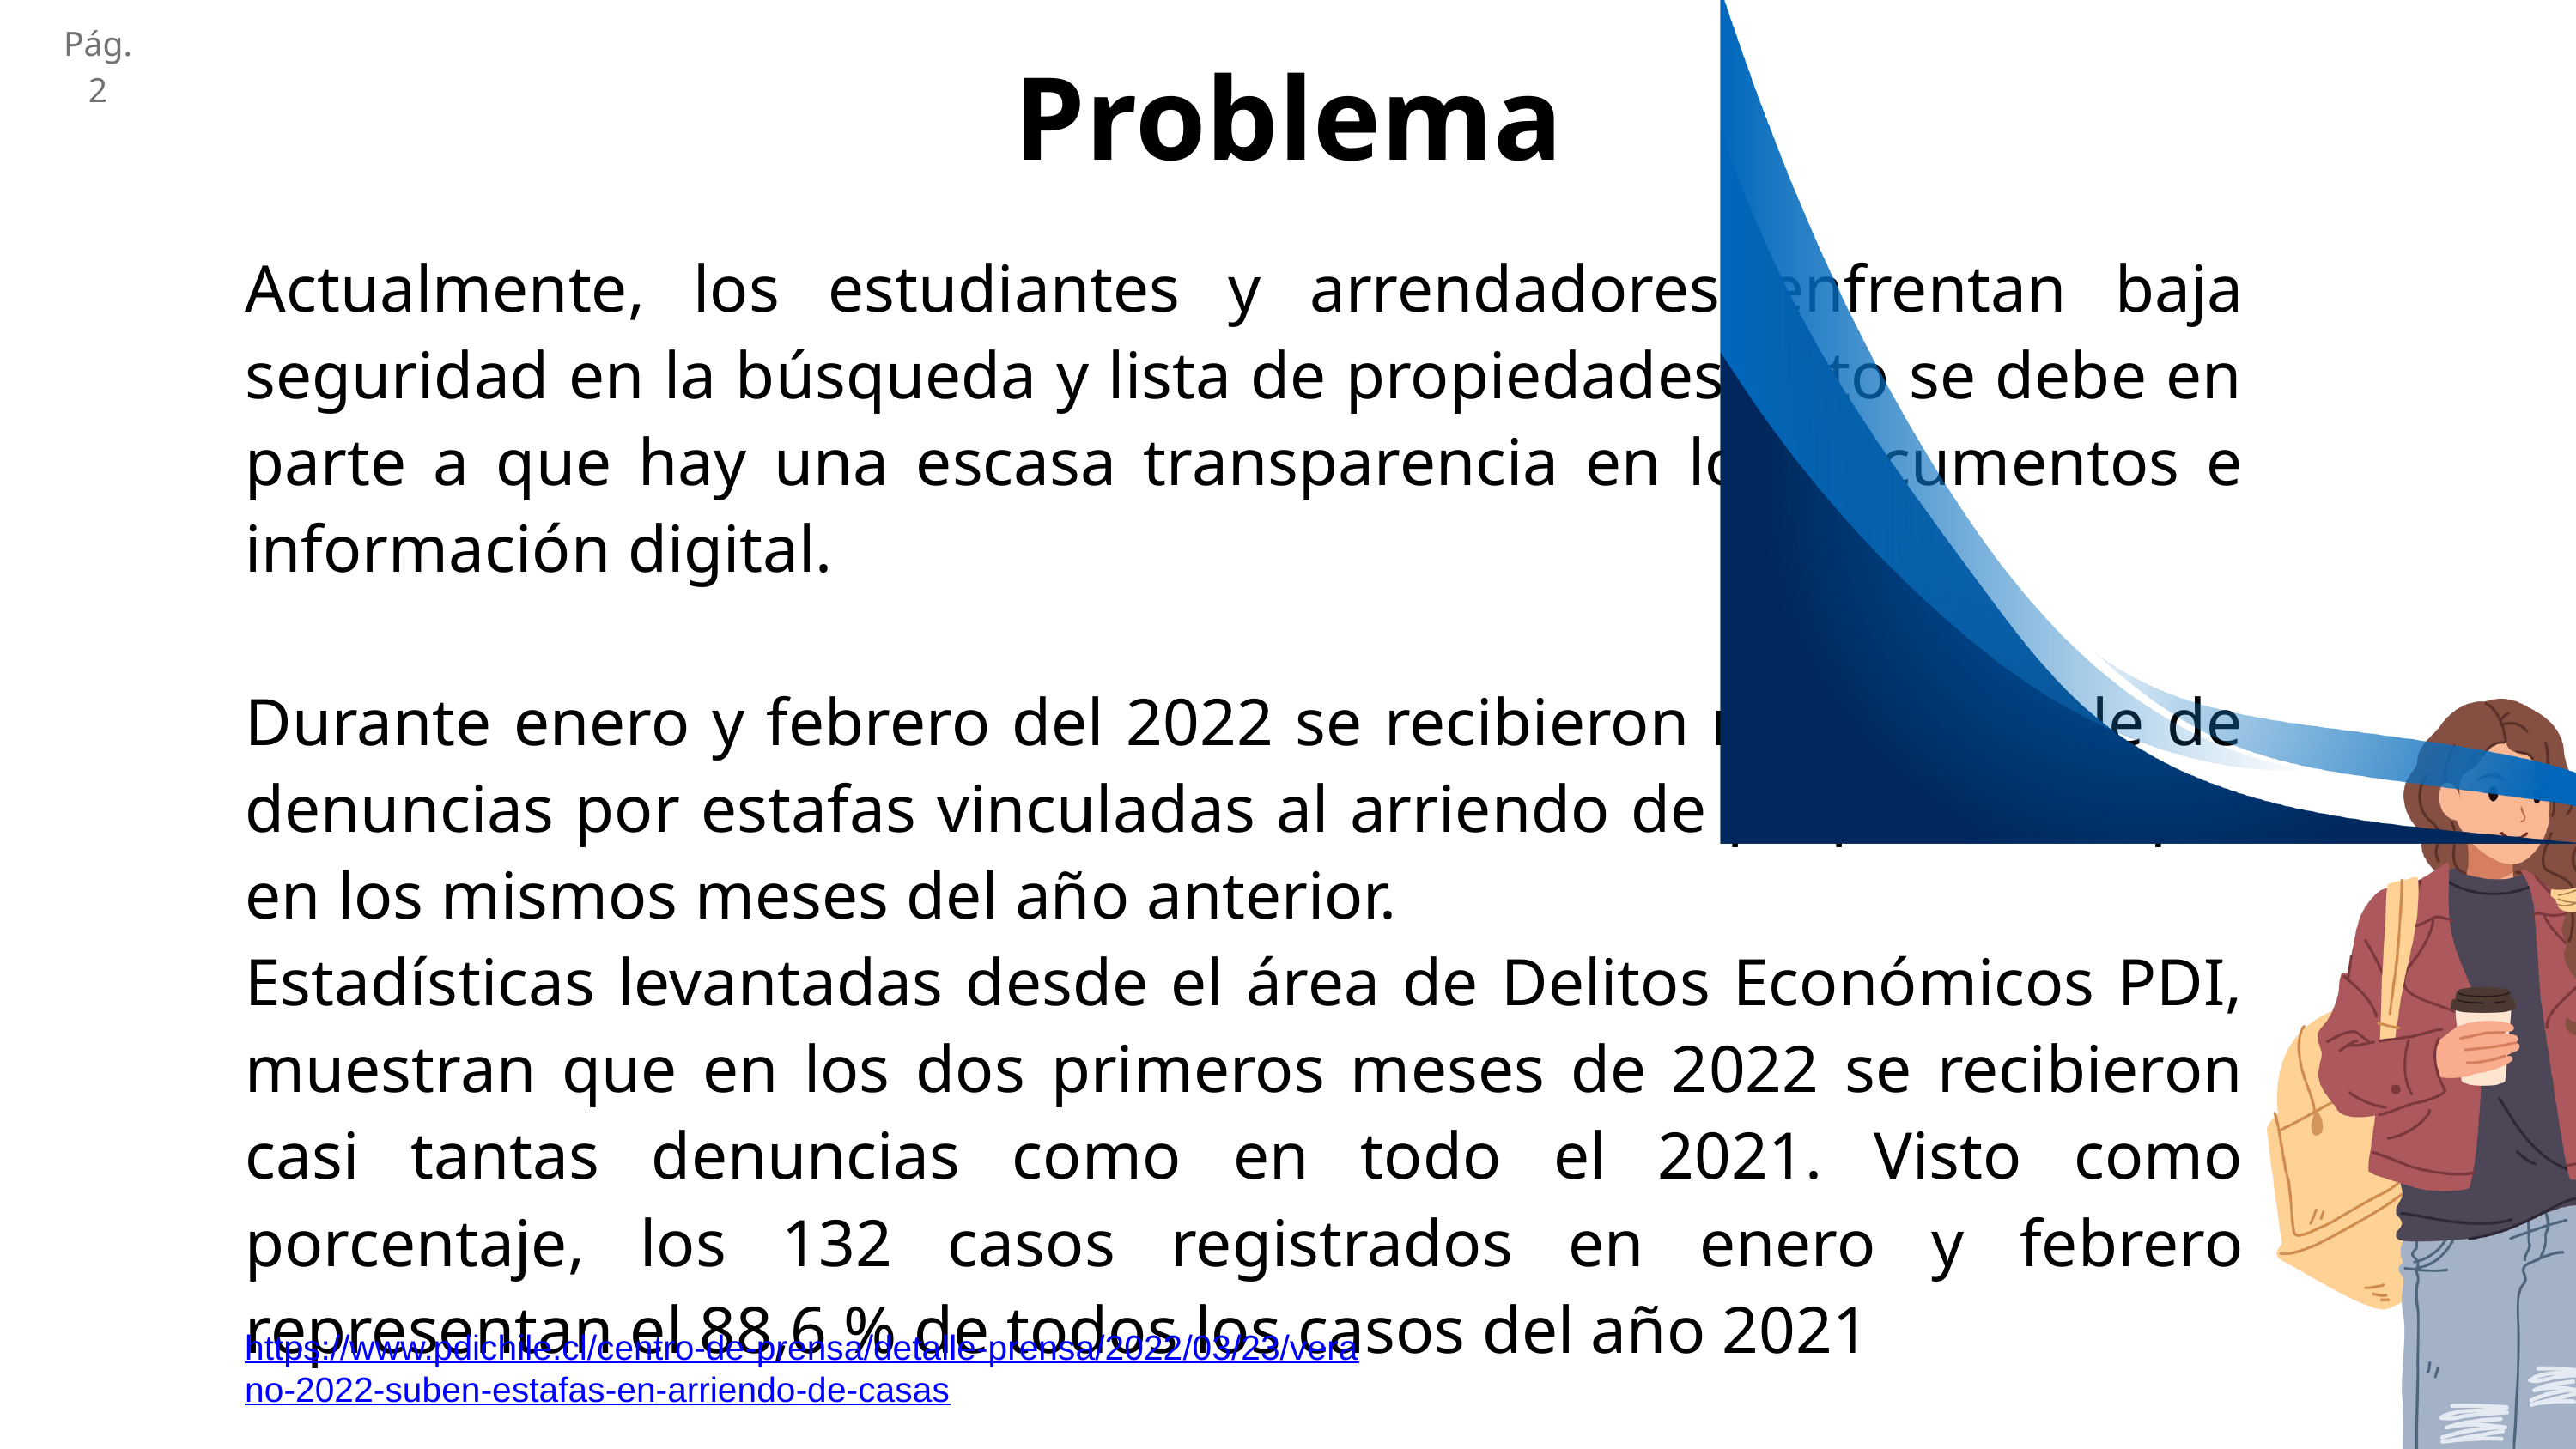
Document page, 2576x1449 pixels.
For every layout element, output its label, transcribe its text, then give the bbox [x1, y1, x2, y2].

text_box Actualmente, los estudiantes y arrendadores enfrentan baja seguridad en la búsqueda y lista de propiedades, esto se debe en parte a que hay una escasa transparencia en los documentos e información digital. Durante enero y febrero del 2022 se recibieron más del doble de denuncias por estafas vinculadas al arriendo de propiedades que en los mismos meses del año anterior. Estadísticas levantadas desde el área de Delitos Económicos PDI, muestran que en los dos primeros meses de 2022 se recibieron casi tantas denuncias como en todo el 2021. Visto como porcentaje, los 132 casos registrados en enero y febrero representan el 88,6 % de todos los casos del año 2021 [245, 238, 2246, 1449]
text_box Pág. 2 [51, 15, 145, 110]
text_box https://www.pdichile.cl/centro-de-prensa/detalle-prensa/2022/03/23/verano-2022-suben-estafas-en-arriendo-de-casas [245, 1318, 1377, 1367]
text_box [2267, 844, 2576, 1449]
text_box Problema [481, 28, 1720, 184]
text_box [1720, 0, 2576, 844]
